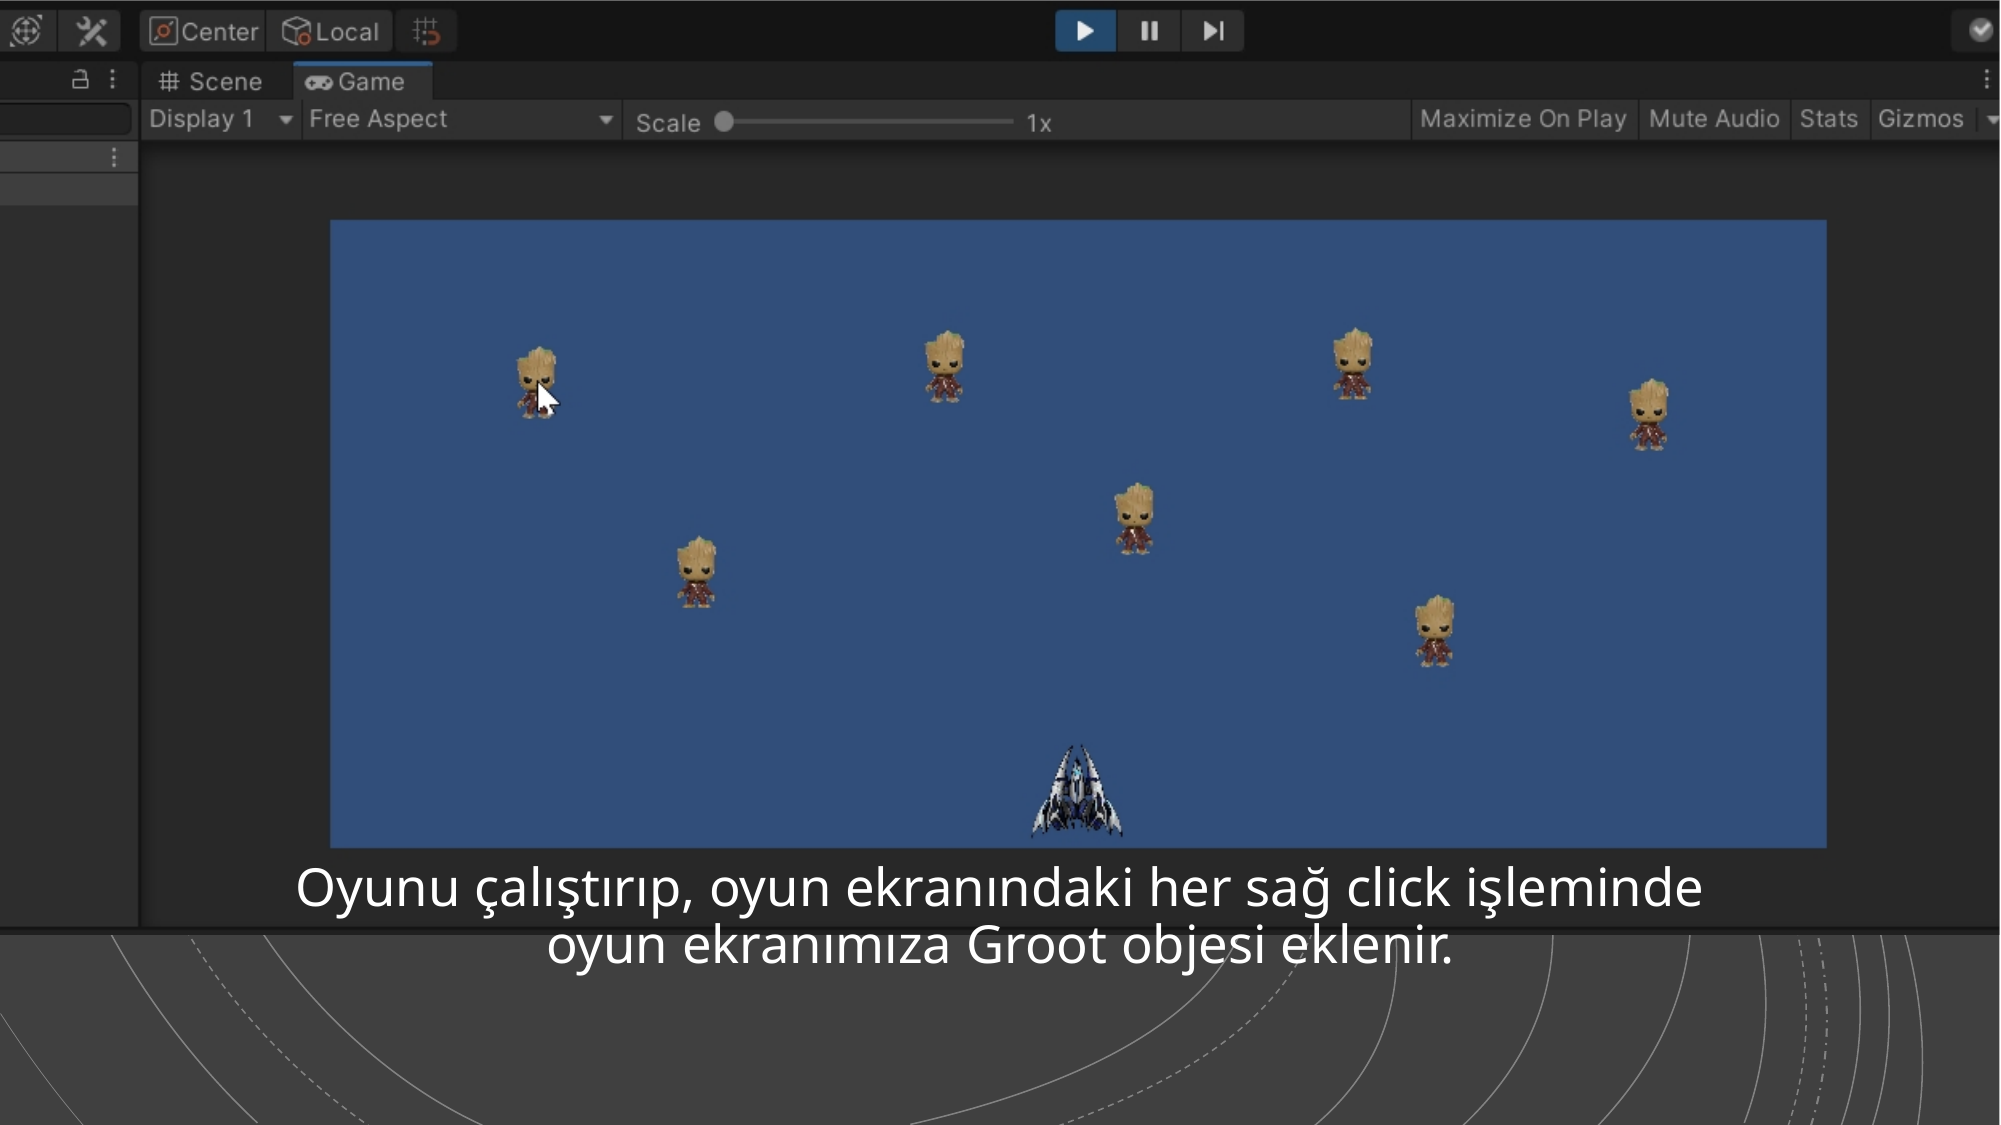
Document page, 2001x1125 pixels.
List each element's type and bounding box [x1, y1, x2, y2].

text_box [0, 935, 1999, 1125]
list [0, 0, 2000, 935]
